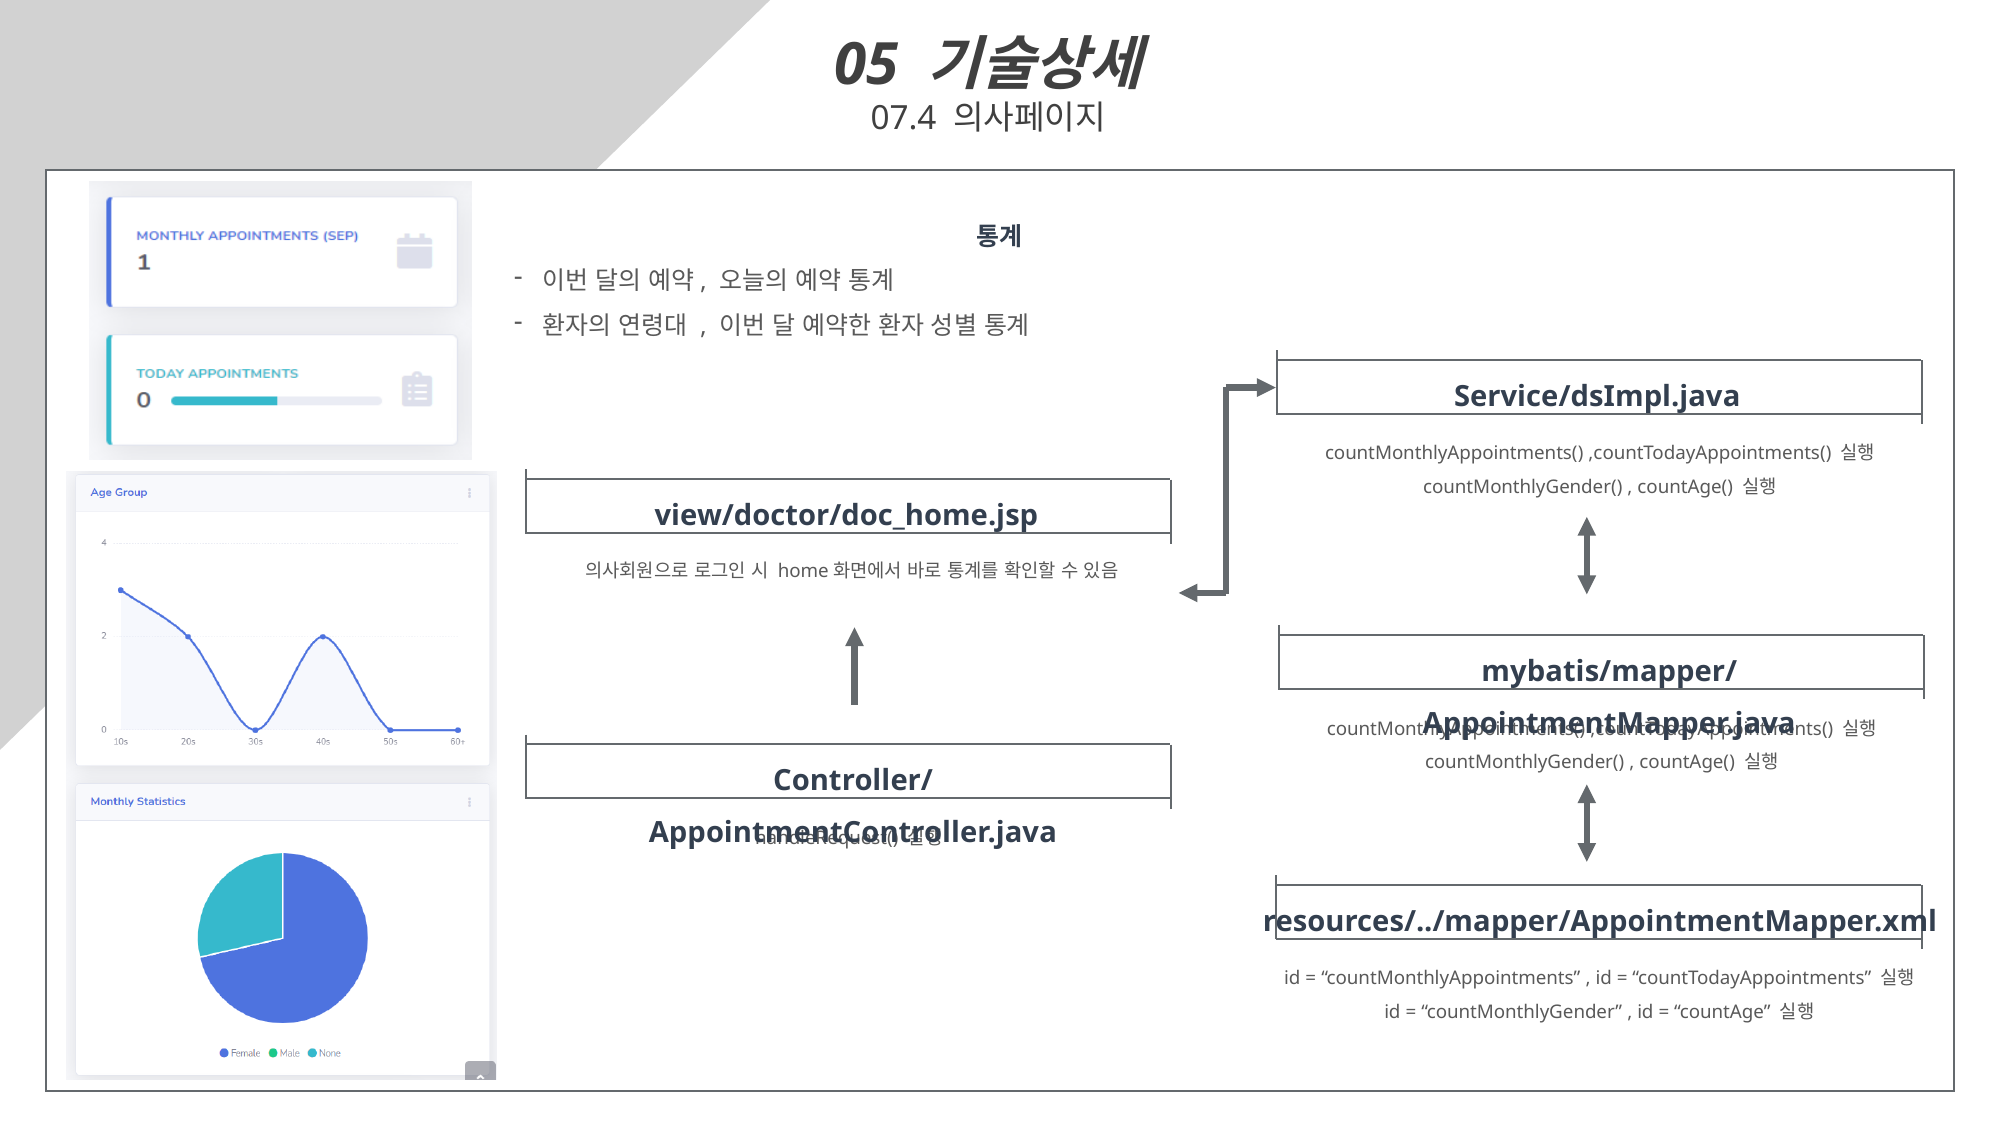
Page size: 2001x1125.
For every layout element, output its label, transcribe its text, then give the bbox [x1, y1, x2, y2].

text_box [502, 734, 1196, 852]
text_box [502, 469, 1198, 618]
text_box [1253, 350, 1947, 502]
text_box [1255, 625, 1949, 777]
text_box [0, 0, 772, 752]
text_box 통계 이번 달의 예약, 오늘의 예약 통계 환자의 연령대 , 이번 달 예약한 환자 성별 통계 [499, 197, 1501, 348]
picture [66, 471, 497, 1080]
picture [89, 181, 472, 460]
text_box 05 기술상세 07.4 의사페이지 [488, 18, 1489, 144]
text_box [45, 169, 1955, 1092]
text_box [1247, 874, 1953, 1061]
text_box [1178, 386, 1276, 595]
